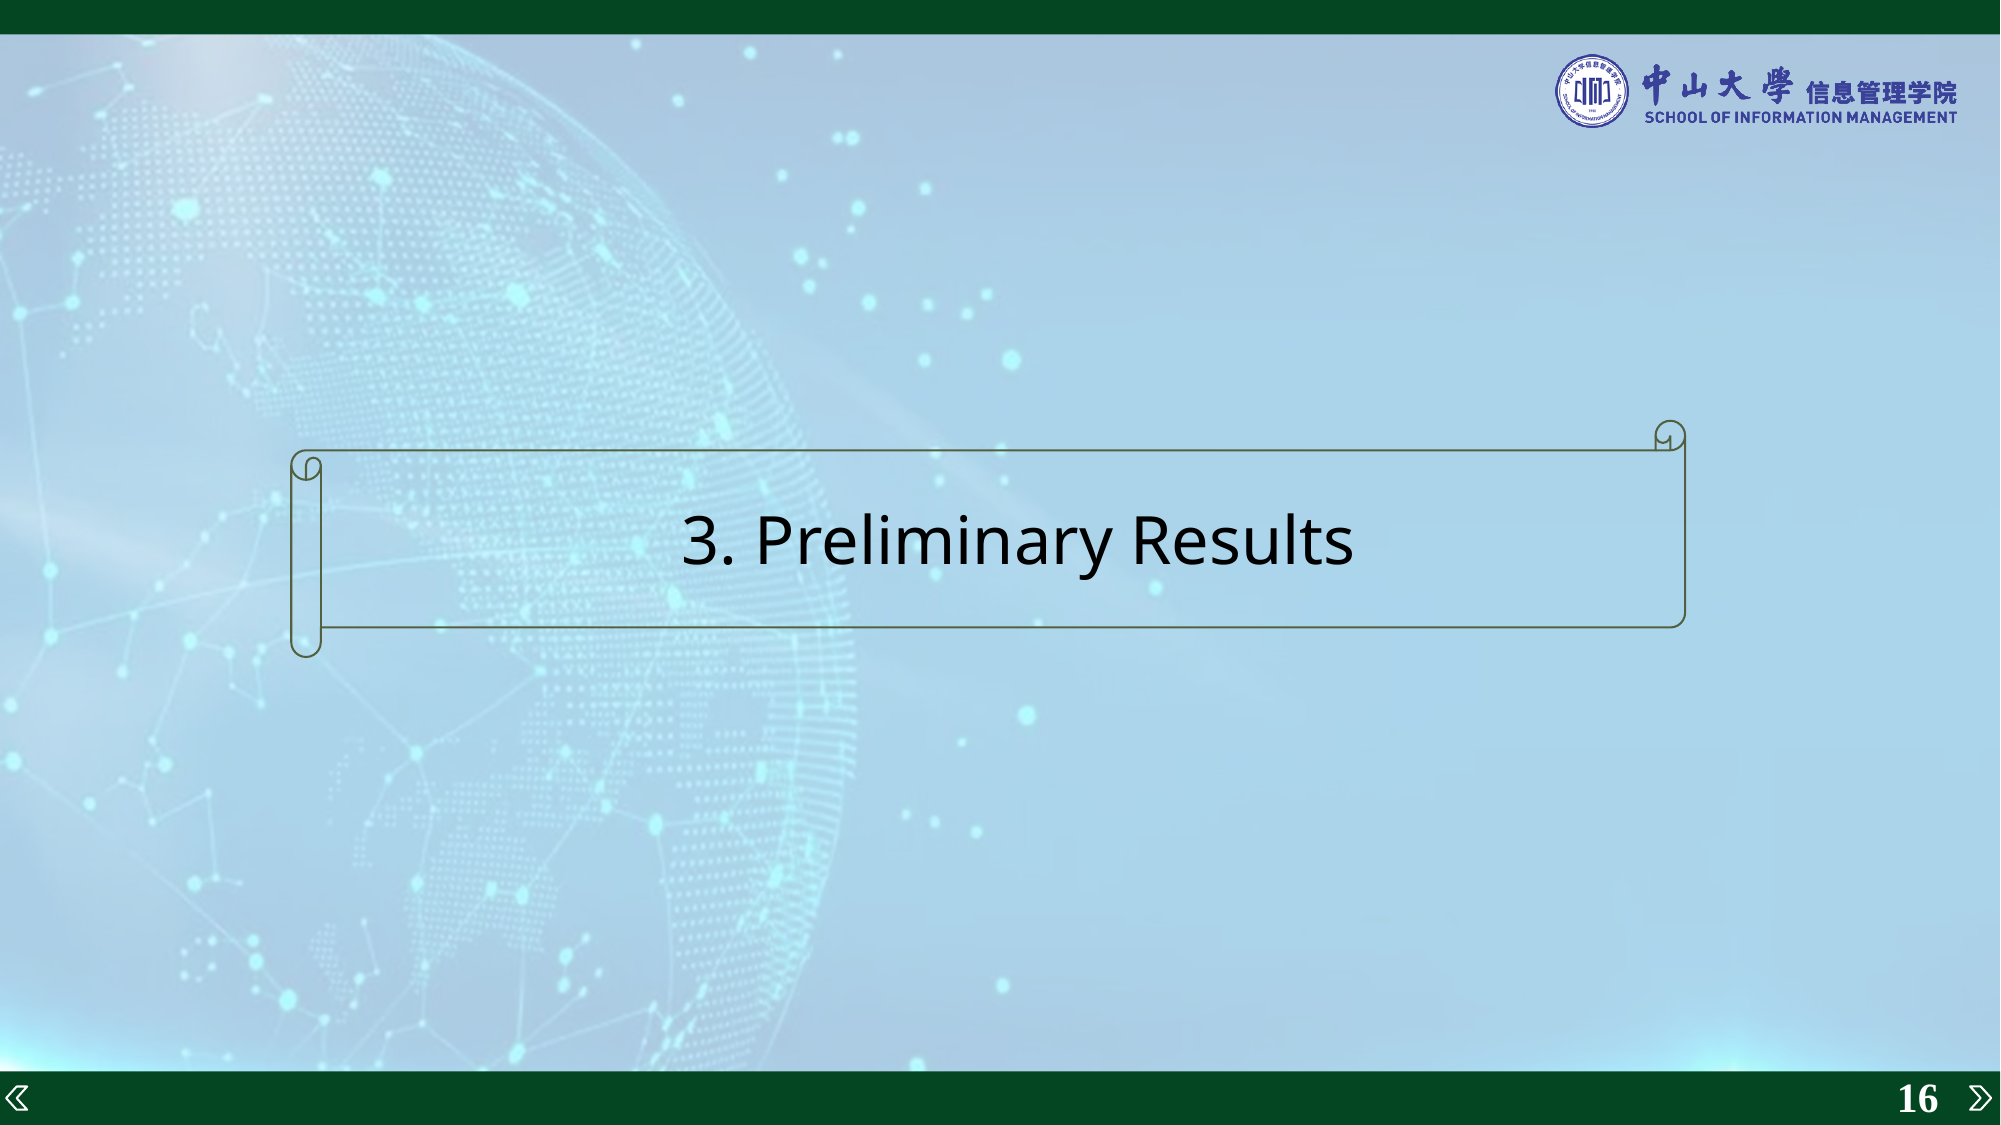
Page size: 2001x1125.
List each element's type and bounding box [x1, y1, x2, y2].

text_box [0, 0, 2000, 35]
text_box [290, 419, 1687, 659]
picture [1555, 54, 1957, 128]
